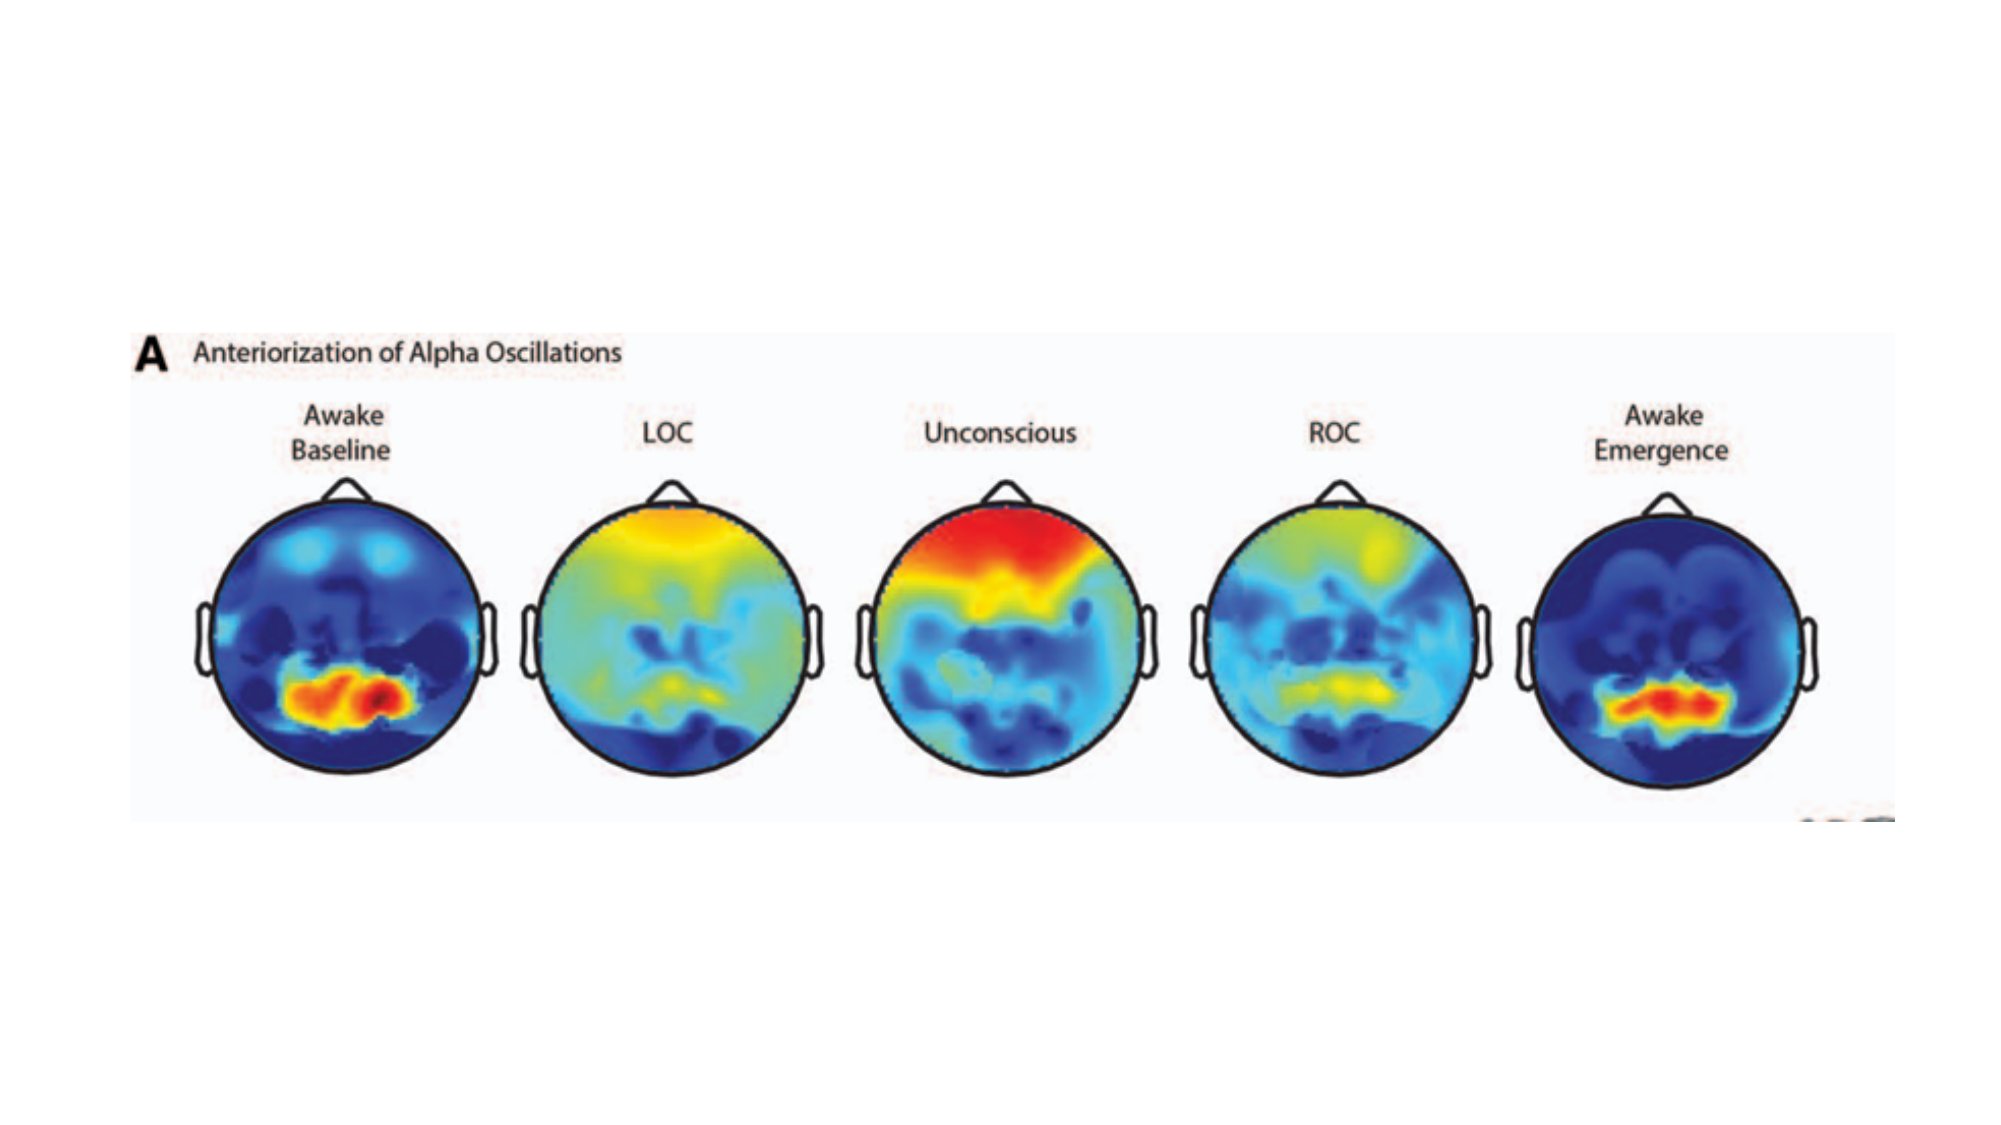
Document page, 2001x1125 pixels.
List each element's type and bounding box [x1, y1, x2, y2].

list [104, 302, 1895, 823]
